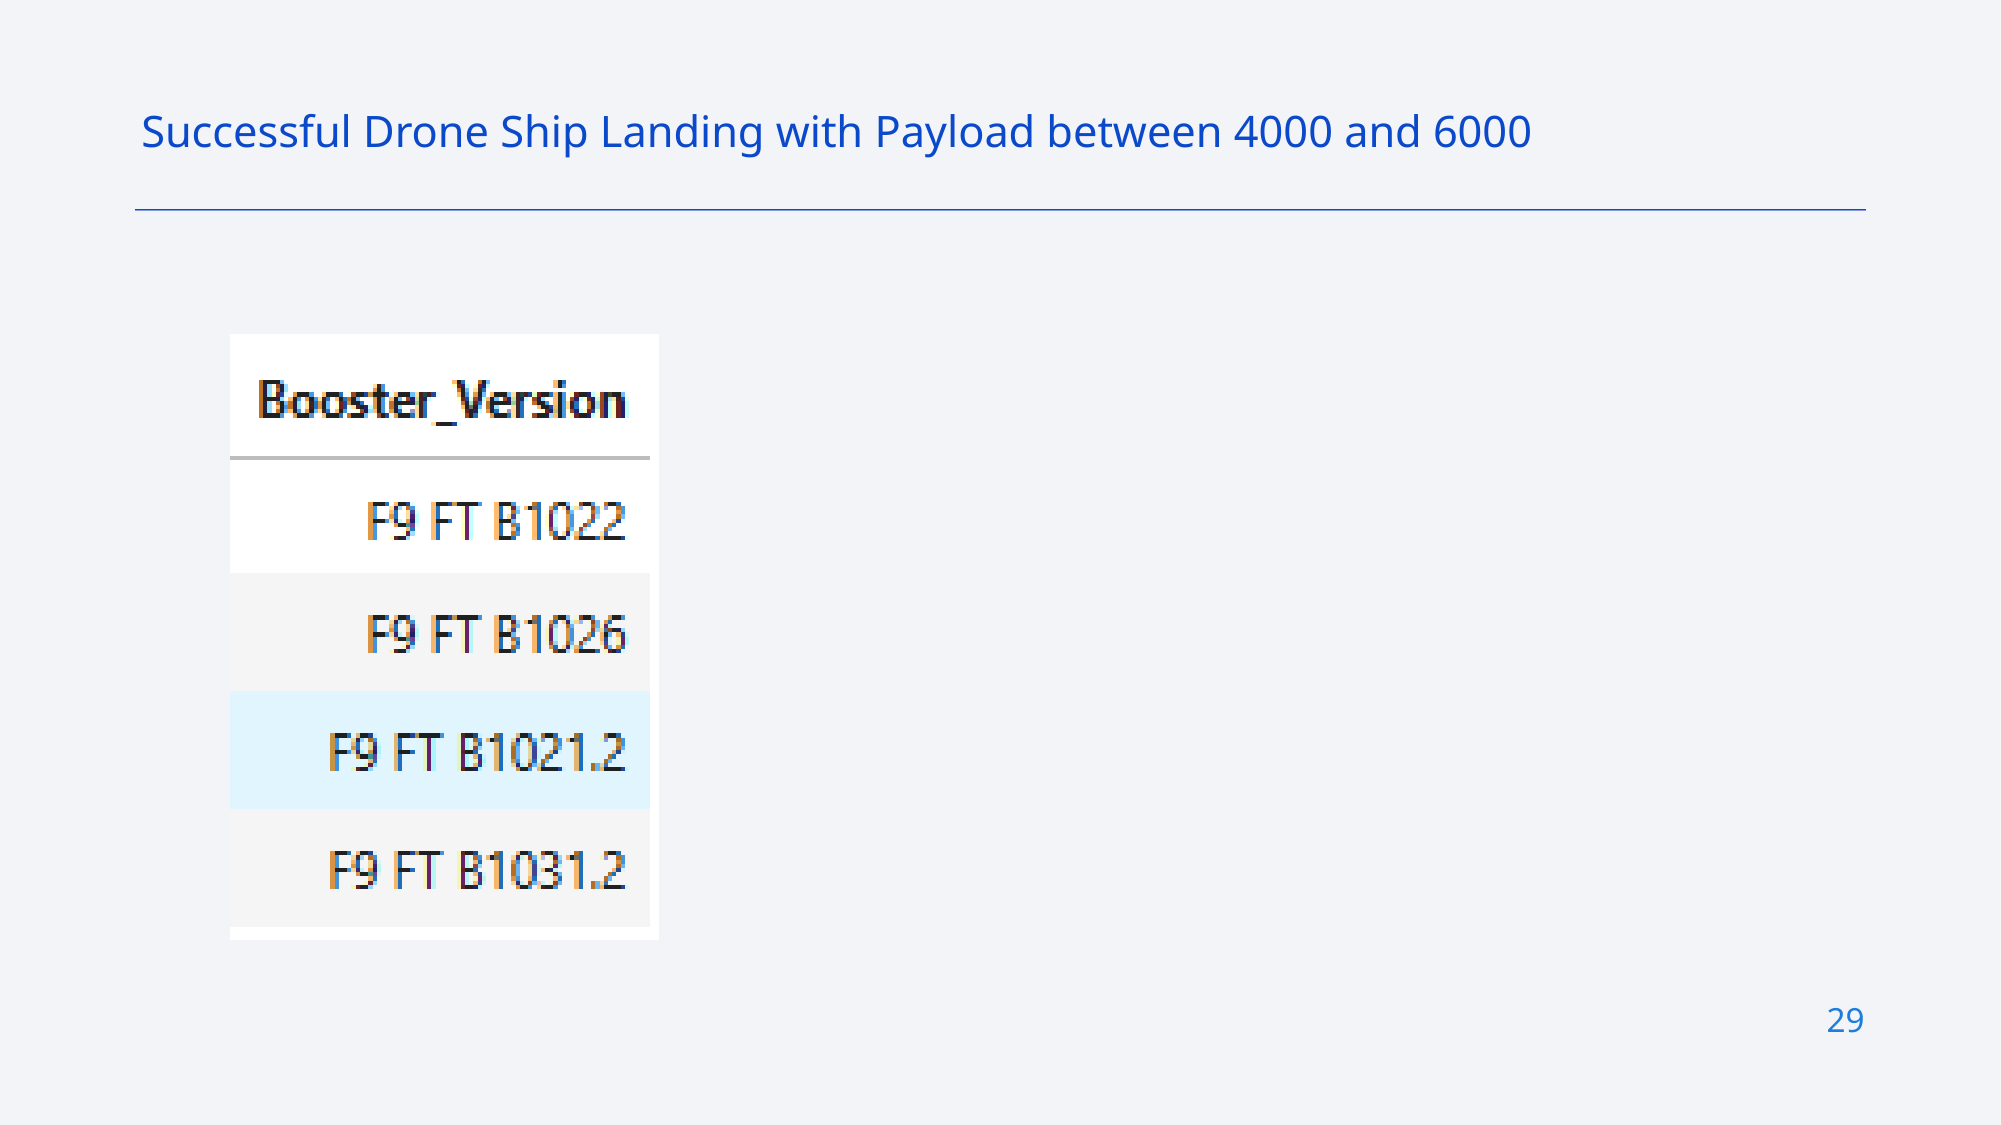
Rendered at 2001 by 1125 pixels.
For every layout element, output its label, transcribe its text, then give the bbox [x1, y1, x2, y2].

slide_number 29 [1429, 988, 1880, 1055]
picture [0, 0, 2001, 1125]
text_box Successful Drone Ship Landing with Payload between 4000 and 6000 [126, 88, 1852, 179]
